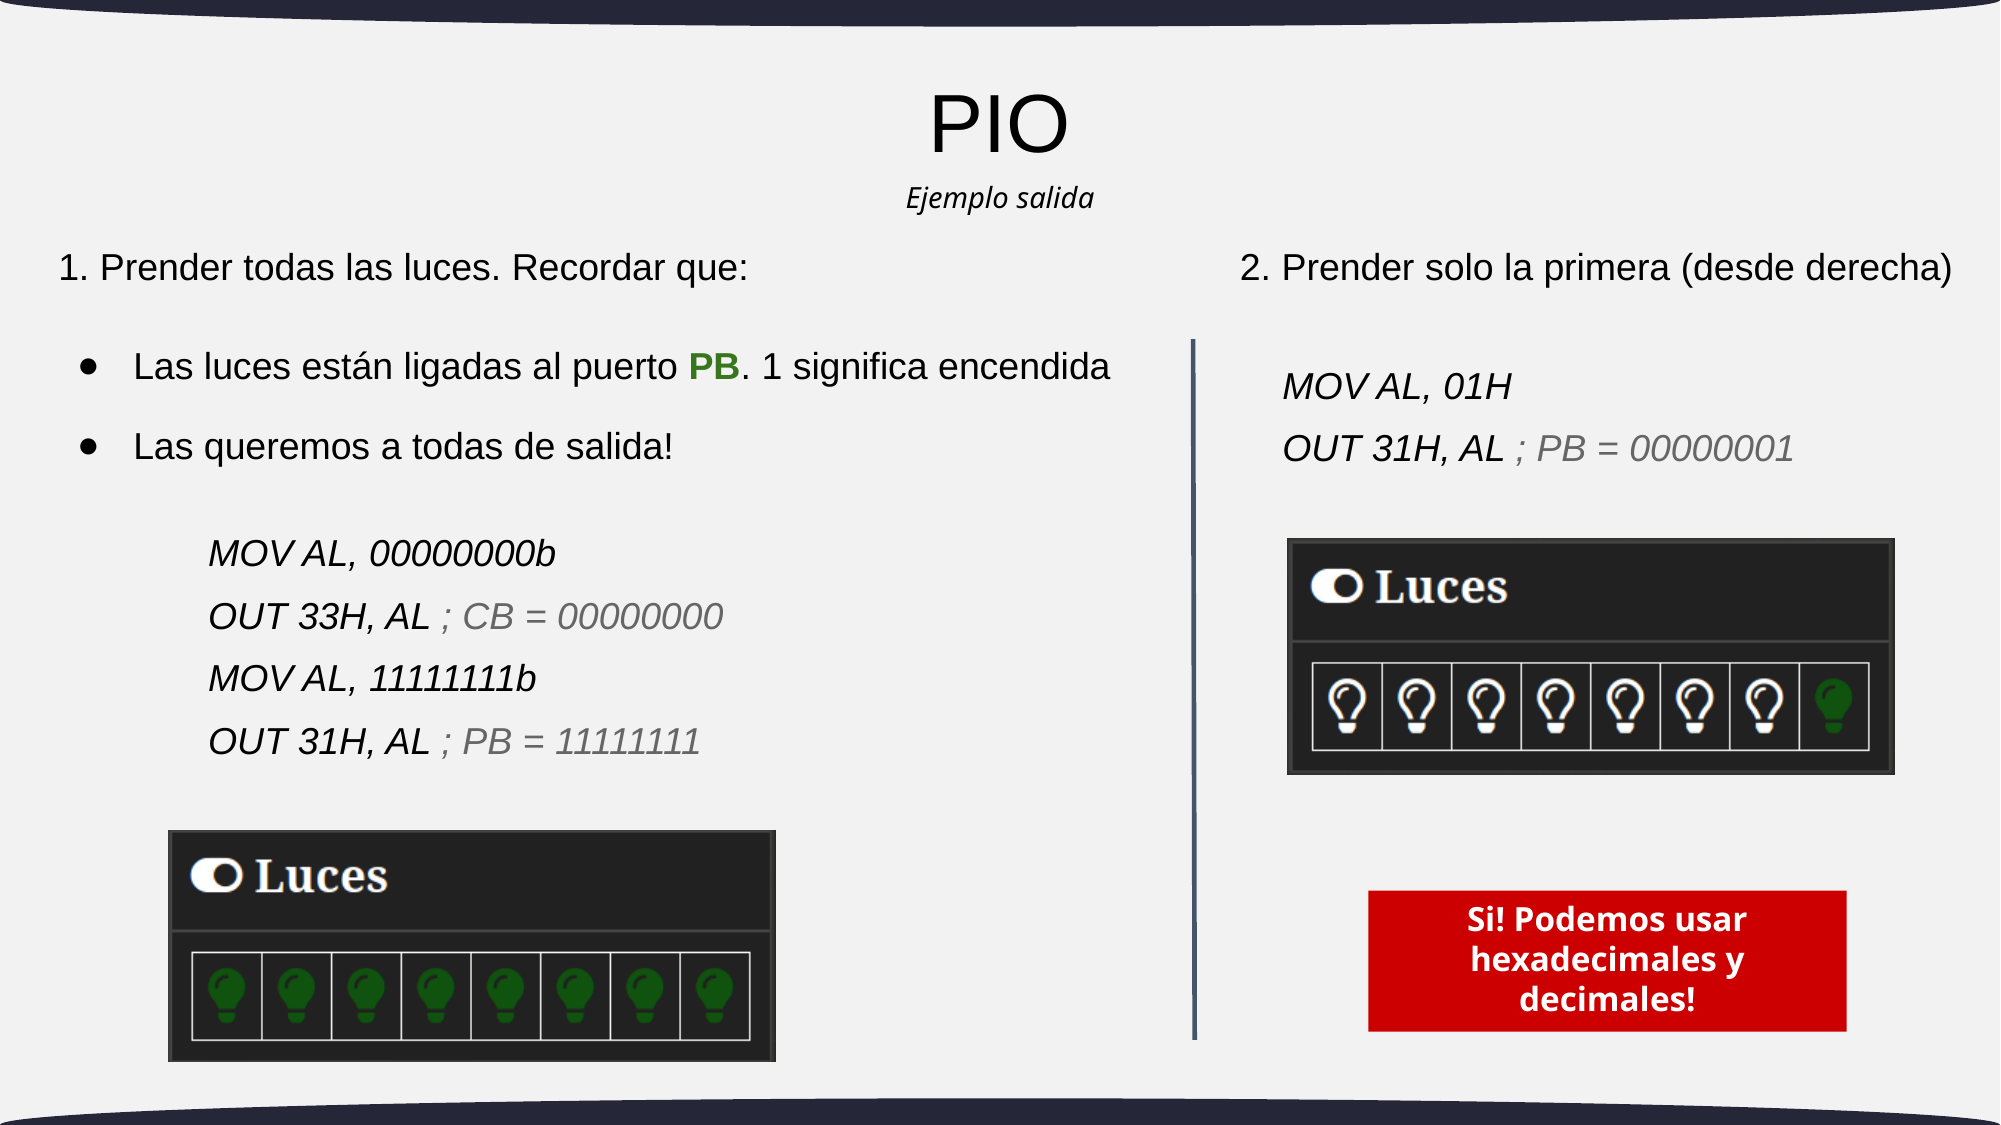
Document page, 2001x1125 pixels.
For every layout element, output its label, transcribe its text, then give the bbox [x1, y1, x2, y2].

picture [1287, 538, 1895, 776]
title OUT 31H, AL ; PB = 00000001 [1267, 401, 1948, 486]
title OUT 33H, AL ; CB = 00000000 [193, 569, 874, 653]
title 2. Prender solo la primera (desde derecha) [1224, 229, 1991, 295]
title PIO [513, 55, 1487, 197]
title MOV AL, 01H [1267, 339, 1826, 401]
text_box Si! Podemos usar hexadecimales y decimales! [1368, 890, 1847, 1032]
title Las queremos a todas de salida! [43, 399, 798, 484]
title MOV AL, 00000000b [193, 506, 752, 569]
text_box Ejemplo salida [659, 172, 1341, 223]
title 1. Prender todas las luces. Recordar que: [43, 229, 776, 295]
title OUT 31H, AL ; PB = 11111111 [193, 694, 874, 778]
title MOV AL, 11111111b [193, 631, 752, 694]
picture [168, 830, 776, 1062]
title Las luces están ligadas al puerto PB. 1 significa encendida [43, 319, 1155, 403]
